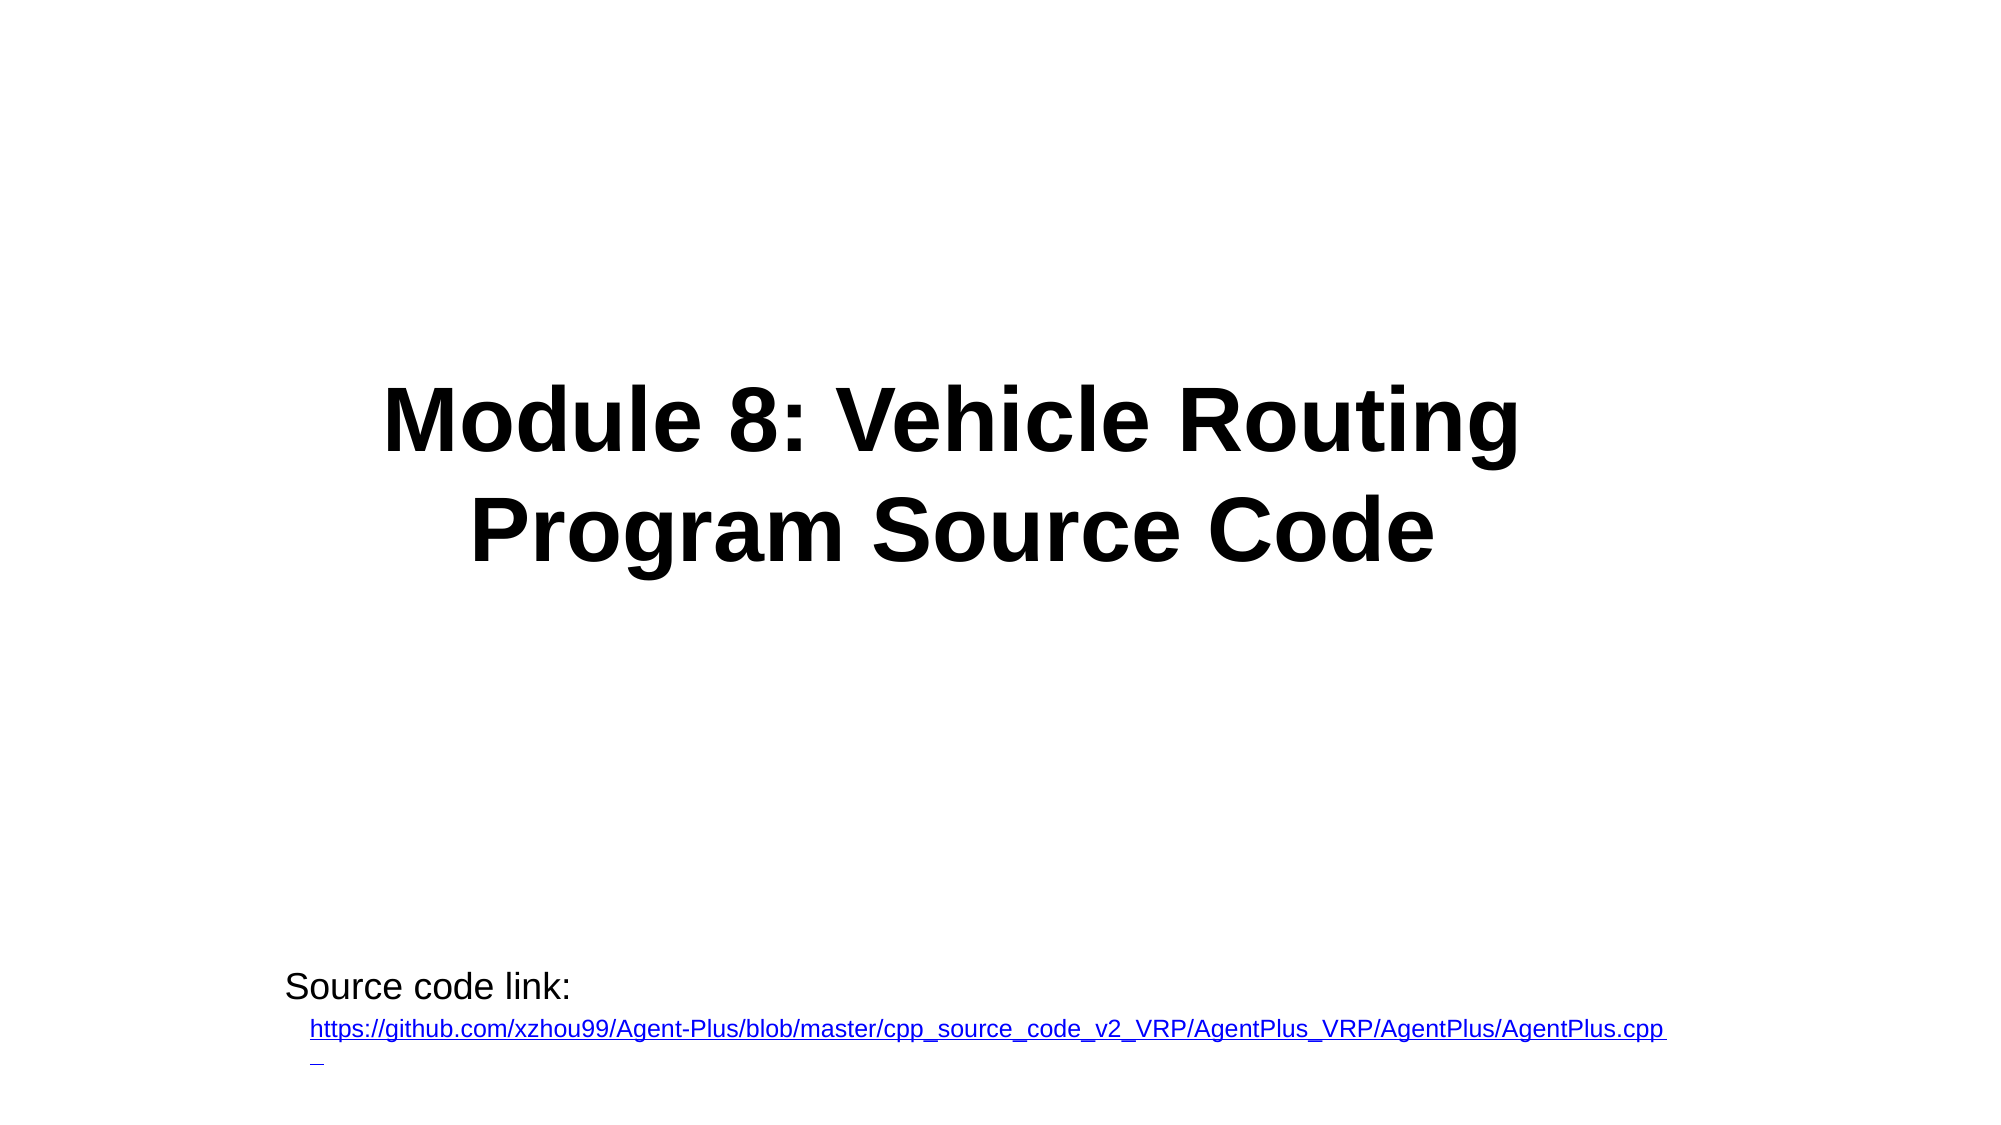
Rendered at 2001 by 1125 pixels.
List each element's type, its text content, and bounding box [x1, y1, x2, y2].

title Module 8: Vehicle Routing Program Source Code [269, 349, 1638, 591]
text_box Source code link: [269, 954, 590, 1015]
text_box https://github.com/xzhou99/Agent-Plus/blob/master/cpp_source_code_v2_VRP/AgentPlus_VRP/AgentPlus/AgentPlus.cpp [295, 1004, 1683, 1050]
